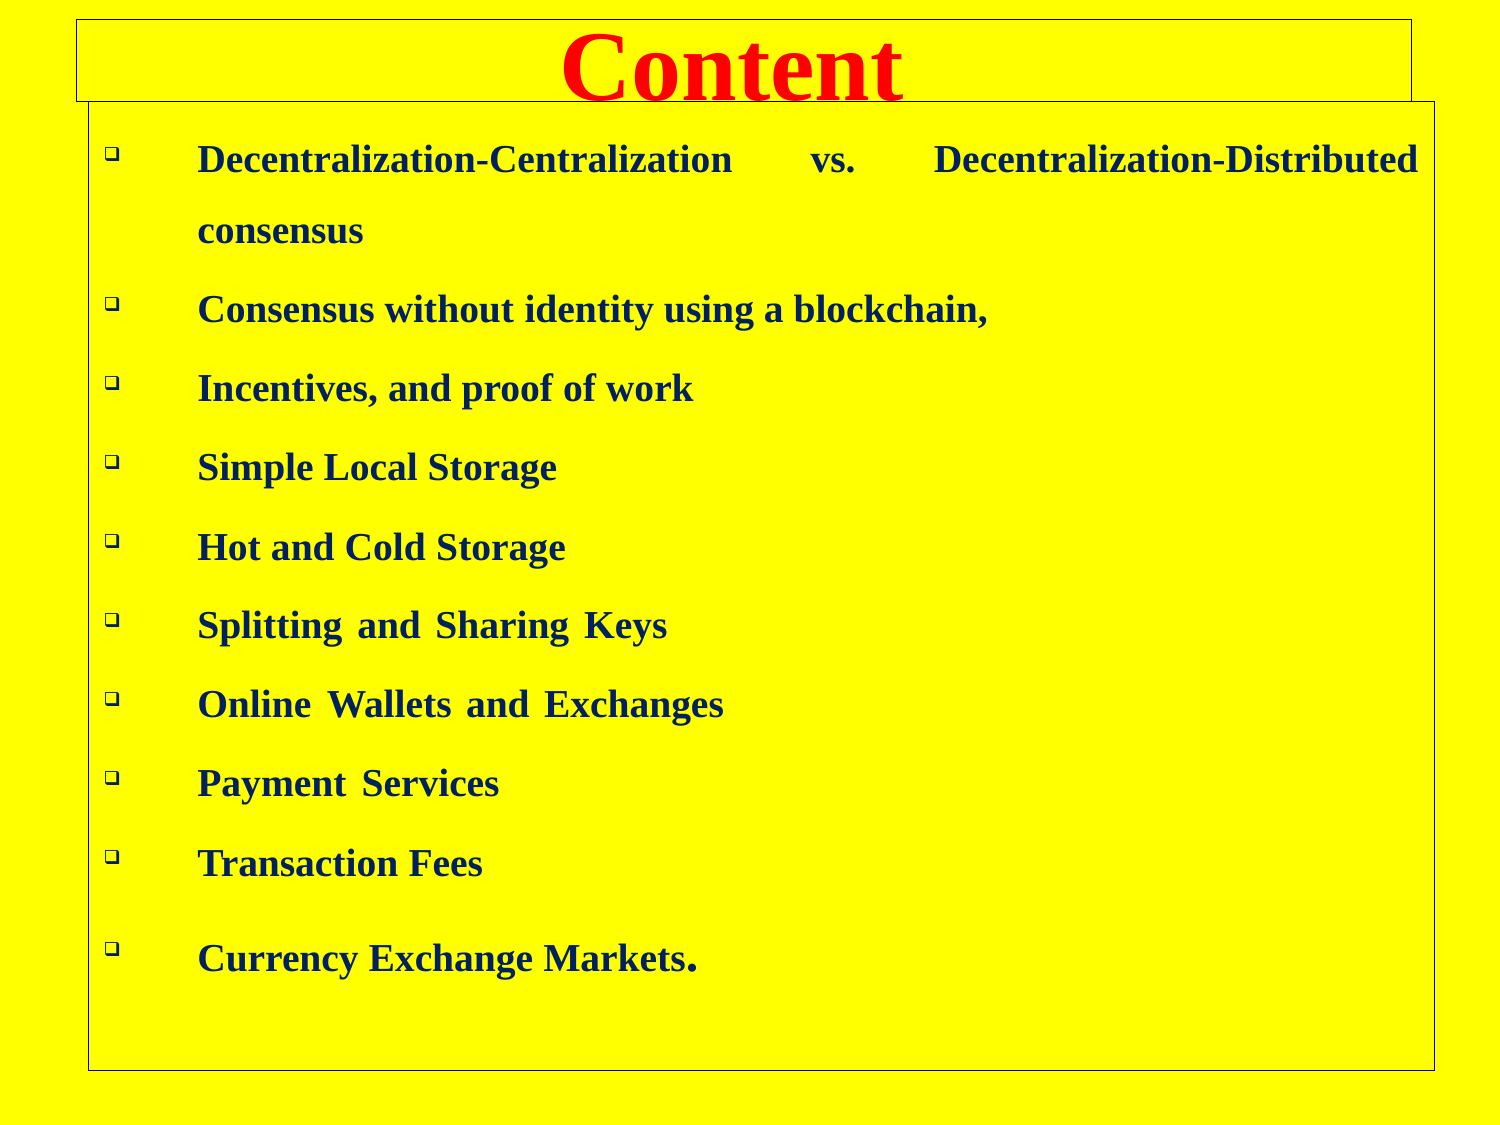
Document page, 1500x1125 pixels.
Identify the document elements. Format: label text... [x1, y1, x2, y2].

subtitle Decentralization-Centralization vs. Decentralization-Distributed consensus Consensus without identity using a blockchain, Incentives, and proof of work Simple Local Storage Hot and Cold Storage Splitting and Sharing Keys Online Wallets and Exchanges Payment Services Transaction Fees Currency Exchange Markets. [88, 101, 1435, 1071]
title Content [76, 19, 1412, 102]
